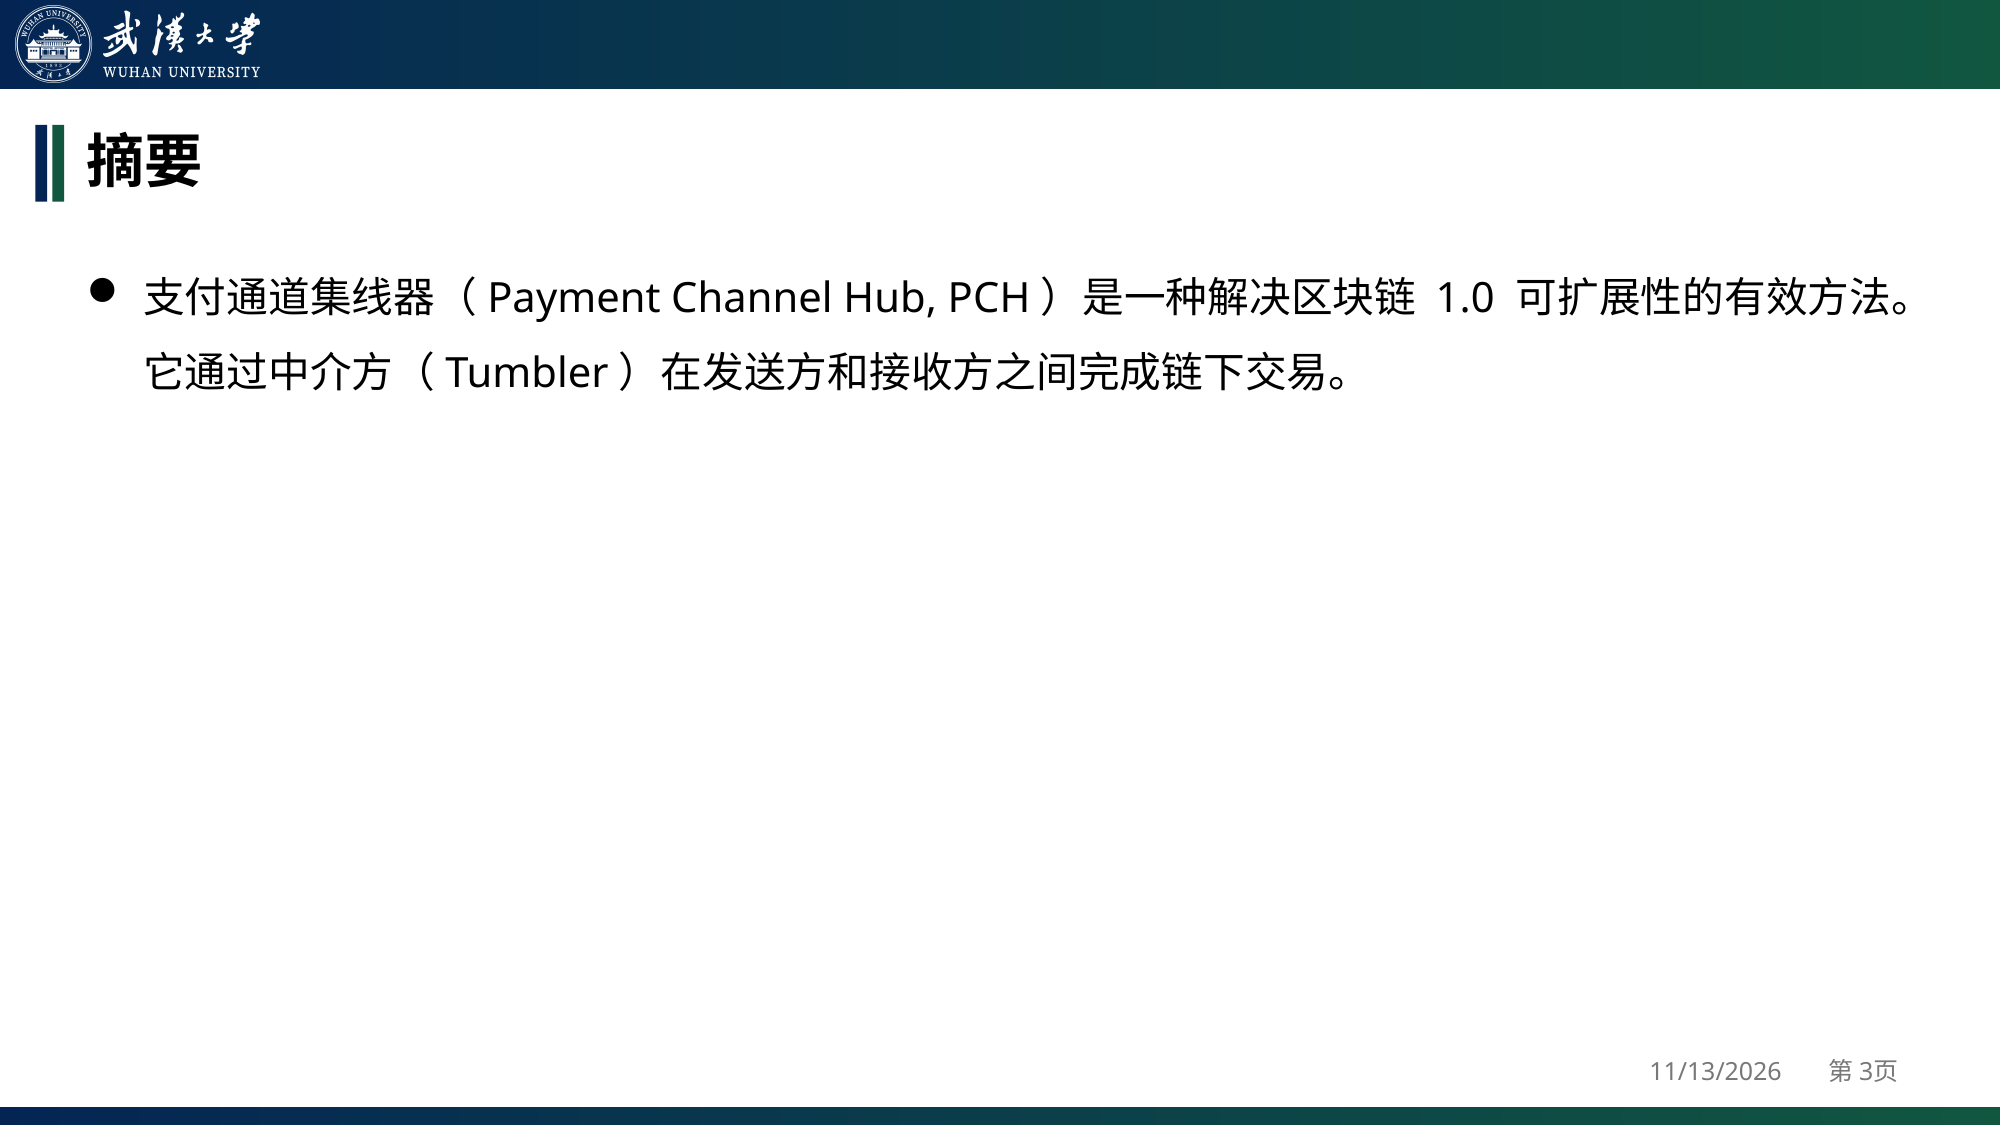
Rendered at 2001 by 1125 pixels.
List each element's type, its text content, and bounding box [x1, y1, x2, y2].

picture [15, 5, 260, 83]
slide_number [1627, 1042, 1804, 1103]
slide_number 第3页 [1804, 1042, 1923, 1103]
title 摘要 [71, 125, 1253, 202]
list 支付通道集线器（Payment Channel Hub, PCH）是一种解决区块链 1.0 可扩展性的有效方法。它通过中介方（Tumbler）在发送方和接收方之间完成链下交易。 [71, 238, 1923, 1037]
